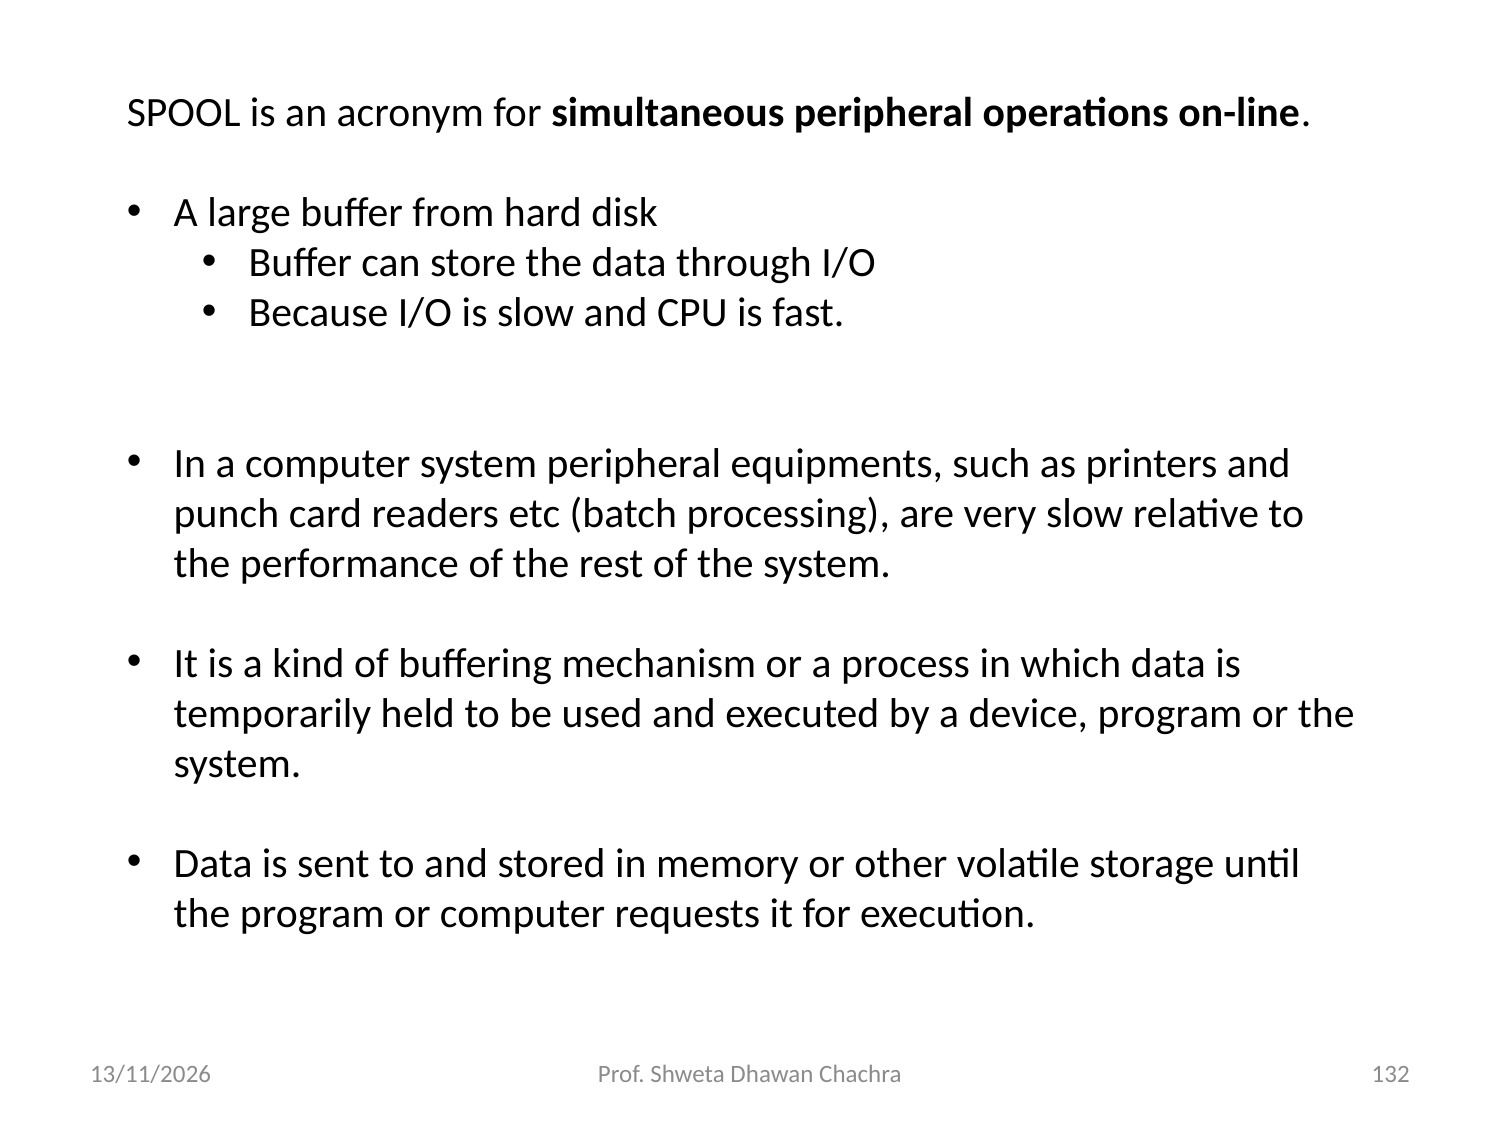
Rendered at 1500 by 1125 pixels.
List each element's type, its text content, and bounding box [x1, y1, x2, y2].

text_box SPOOL is an acronym for simultaneous peripheral operations on-line. A large buffer from hard disk Buffer can store the data through I/O Because I/O is slow and CPU is fast. In a computer system peripheral equipments, such as printers and punch card readers etc (batch processing), are very slow relative to the performance of the rest of the system. It is a kind of buffering mechanism or a process in which data is temporarily held to be used and executed by a device, program or the system. Data is sent to and stored in memory or other volatile storage until the program or computer requests it for execution. [112, 77, 1376, 993]
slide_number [75, 1042, 425, 1103]
footer Prof. Shweta Dhawan Chachra [512, 1042, 988, 1103]
slide_number 132 [1074, 1042, 1425, 1103]
